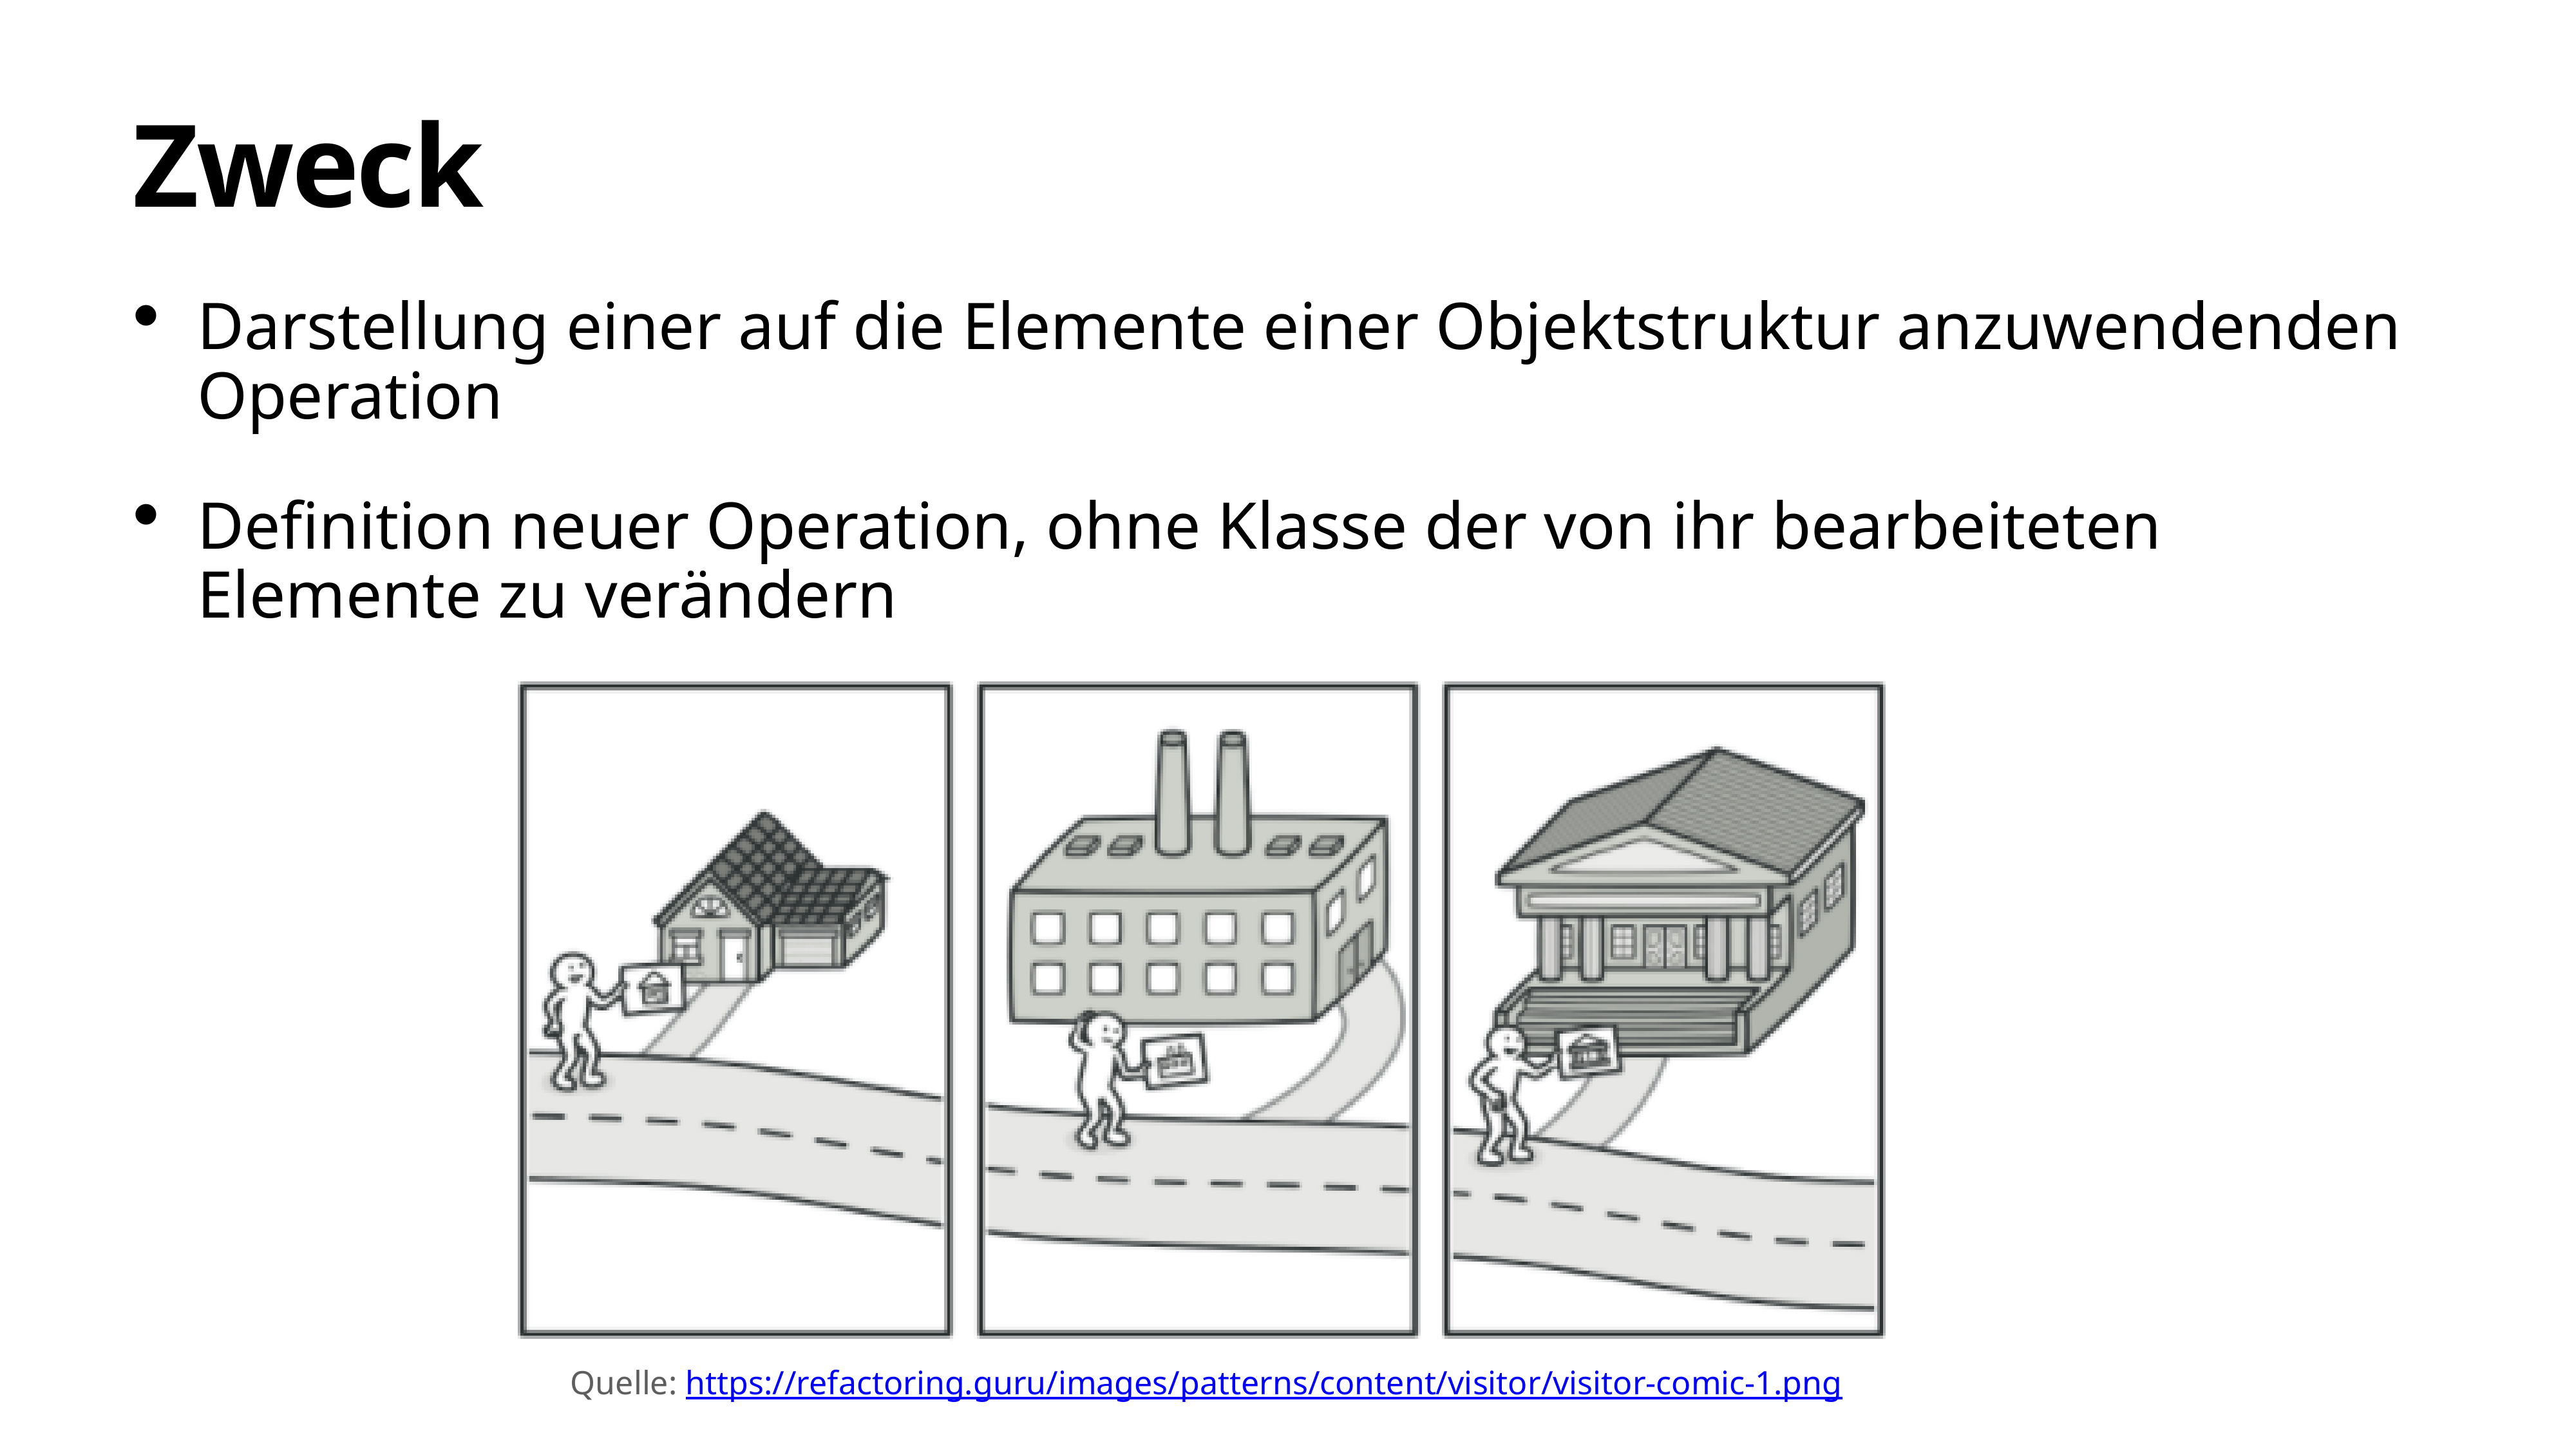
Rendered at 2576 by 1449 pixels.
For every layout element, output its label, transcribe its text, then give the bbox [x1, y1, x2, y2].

picture [506, 672, 1907, 1363]
text_box Quelle: https://refactoring.guru/images/patterns/content/visitor/visitor-comic-1.png [565, 1363, 1848, 1412]
list Darstellung einer auf die Elemente einer Objektstruktur anzuwendenden Operation Definition neuer Operation, ohne Klasse der von ihr bearbeiteten Elemente zu verändern [127, 288, 2449, 1161]
title Zweck [127, 113, 2449, 266]
